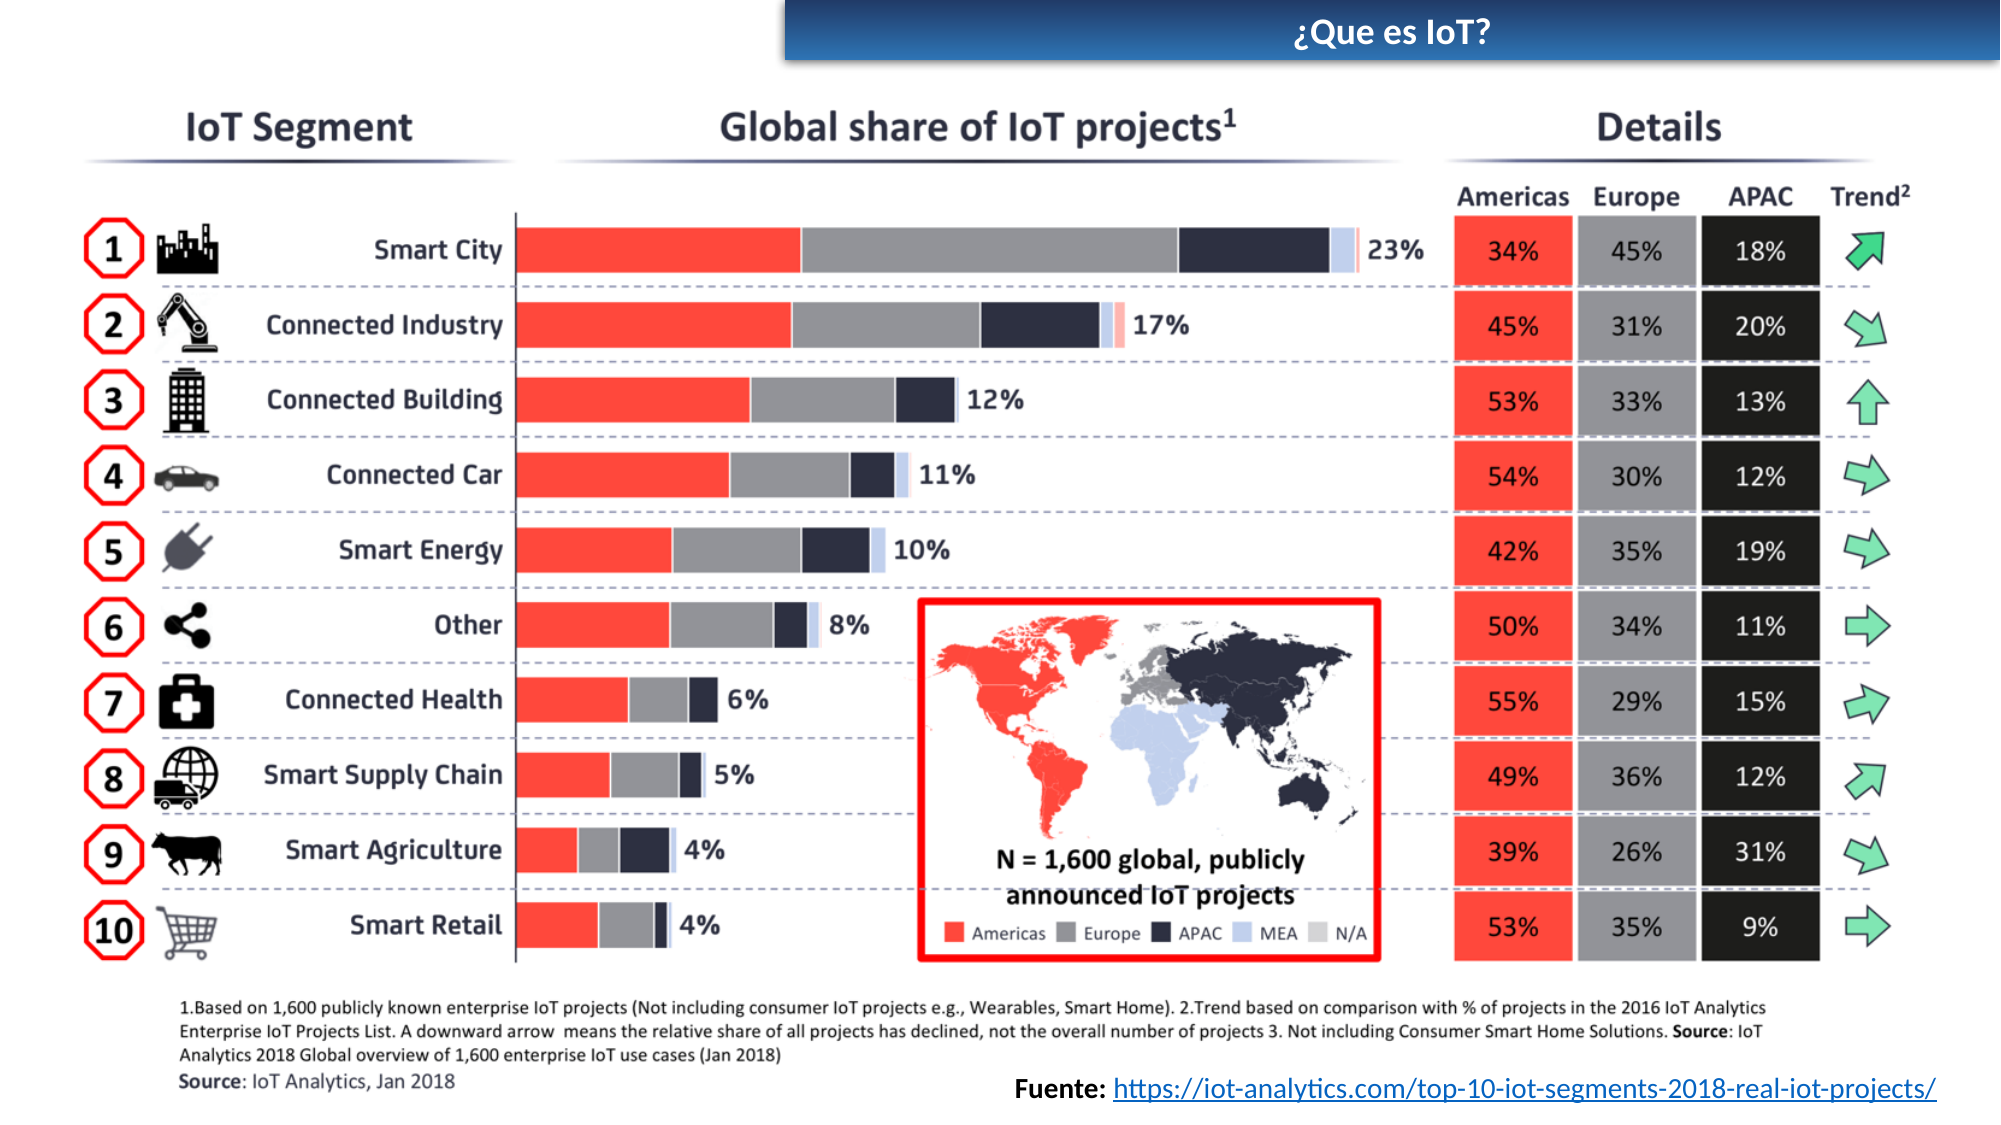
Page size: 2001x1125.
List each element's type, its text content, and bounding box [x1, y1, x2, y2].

text_box ¿Que es IoT? [785, 0, 2000, 60]
picture [78, 102, 1922, 1094]
text_box Fuente: https://iot-analytics.com/top-10-iot-segments-2018-real-iot-projects/ [999, 1061, 1982, 1112]
